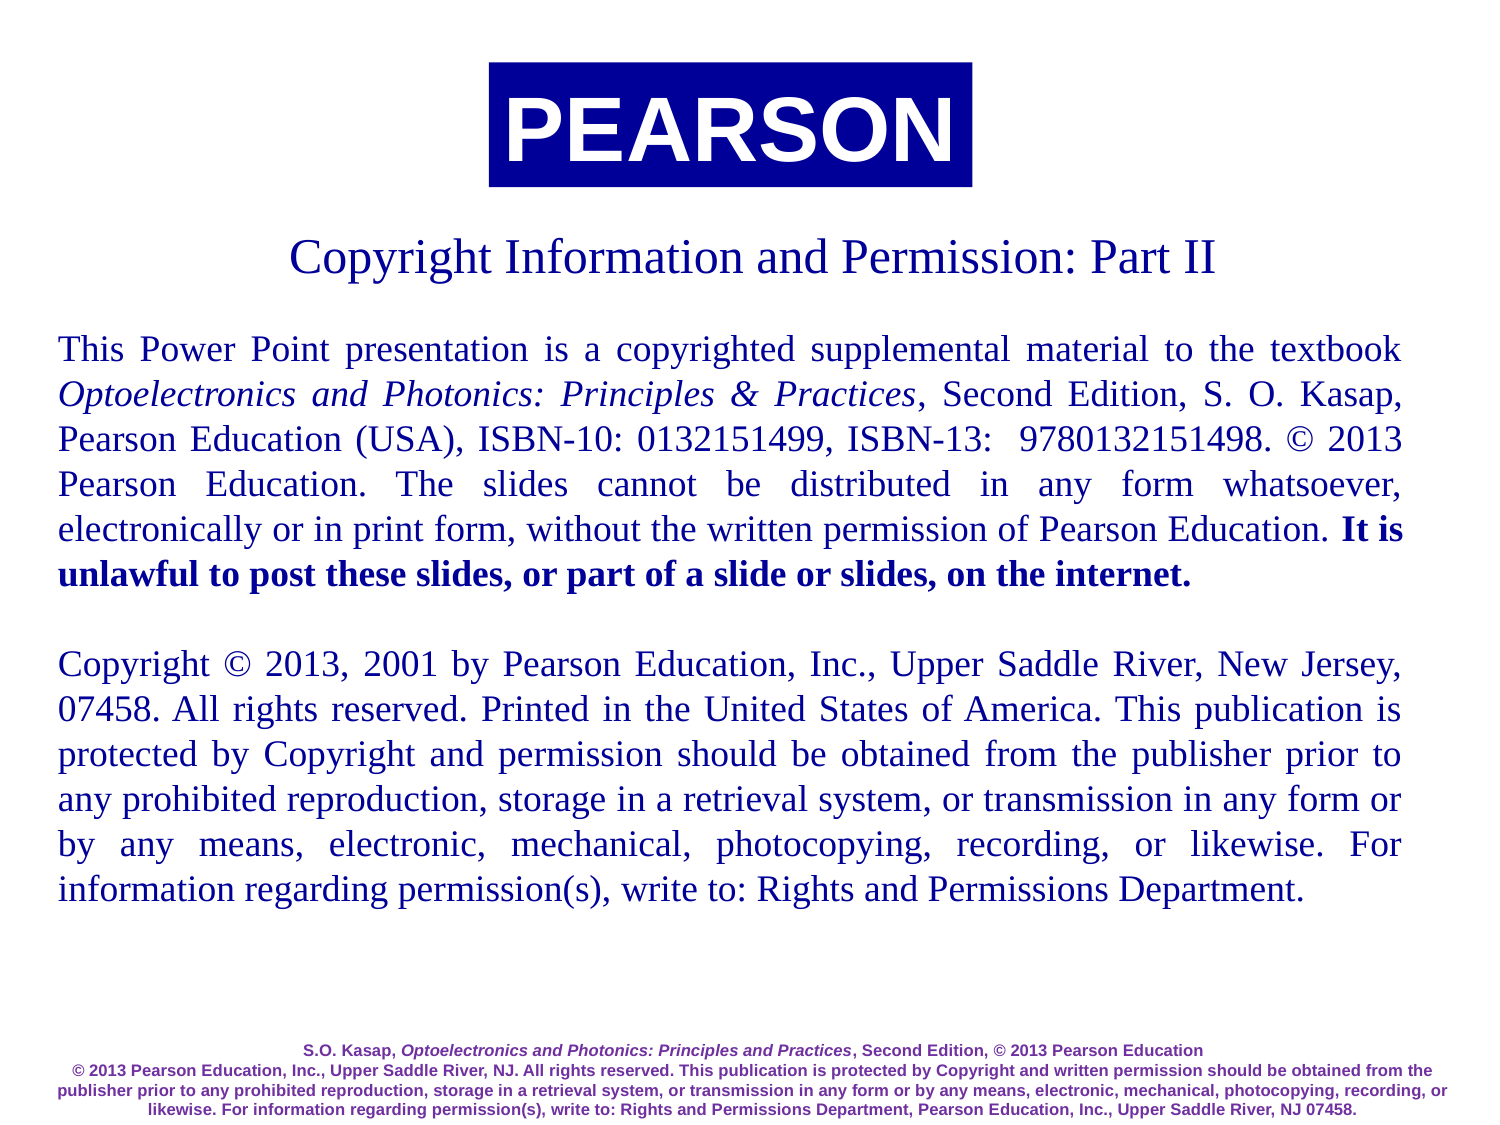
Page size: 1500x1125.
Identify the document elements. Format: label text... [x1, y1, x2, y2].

text_box PEARSON [488, 62, 973, 188]
text_box Copyright Information and Permission: Part II [274, 215, 1258, 291]
text_box This Power Point presentation is a copyrighted supplemental material to the textbook Optoelectronics and Photonics: Principles & Practices, Second Edition, S. O. Kasap, Pearson Education (USA), ISBN-10: 0132151499, ISBN-13: 9780132151498. © 2013 Pearson Education. The slides cannot be distributed in any form whatsoever, electronically or in print form, without the written permission of Pearson Education. It is unlawful to post these slides, or part of a slide or slides, on the internet. Copyright © 2013, 2001 by Pearson Education, Inc., Upper Saddle River, New Jersey, 07458. All rights reserved. Printed in the United States of America. This publication is protected by Copyright and permission should be obtained from the publisher prior to any prohibited reproduction, storage in a retrieval system, or transmission in any form or by any means, electronic, mechanical, photocopying, recording, or likewise. For information regarding permission(s), write to: Rights and Permissions Department. [43, 316, 1419, 917]
